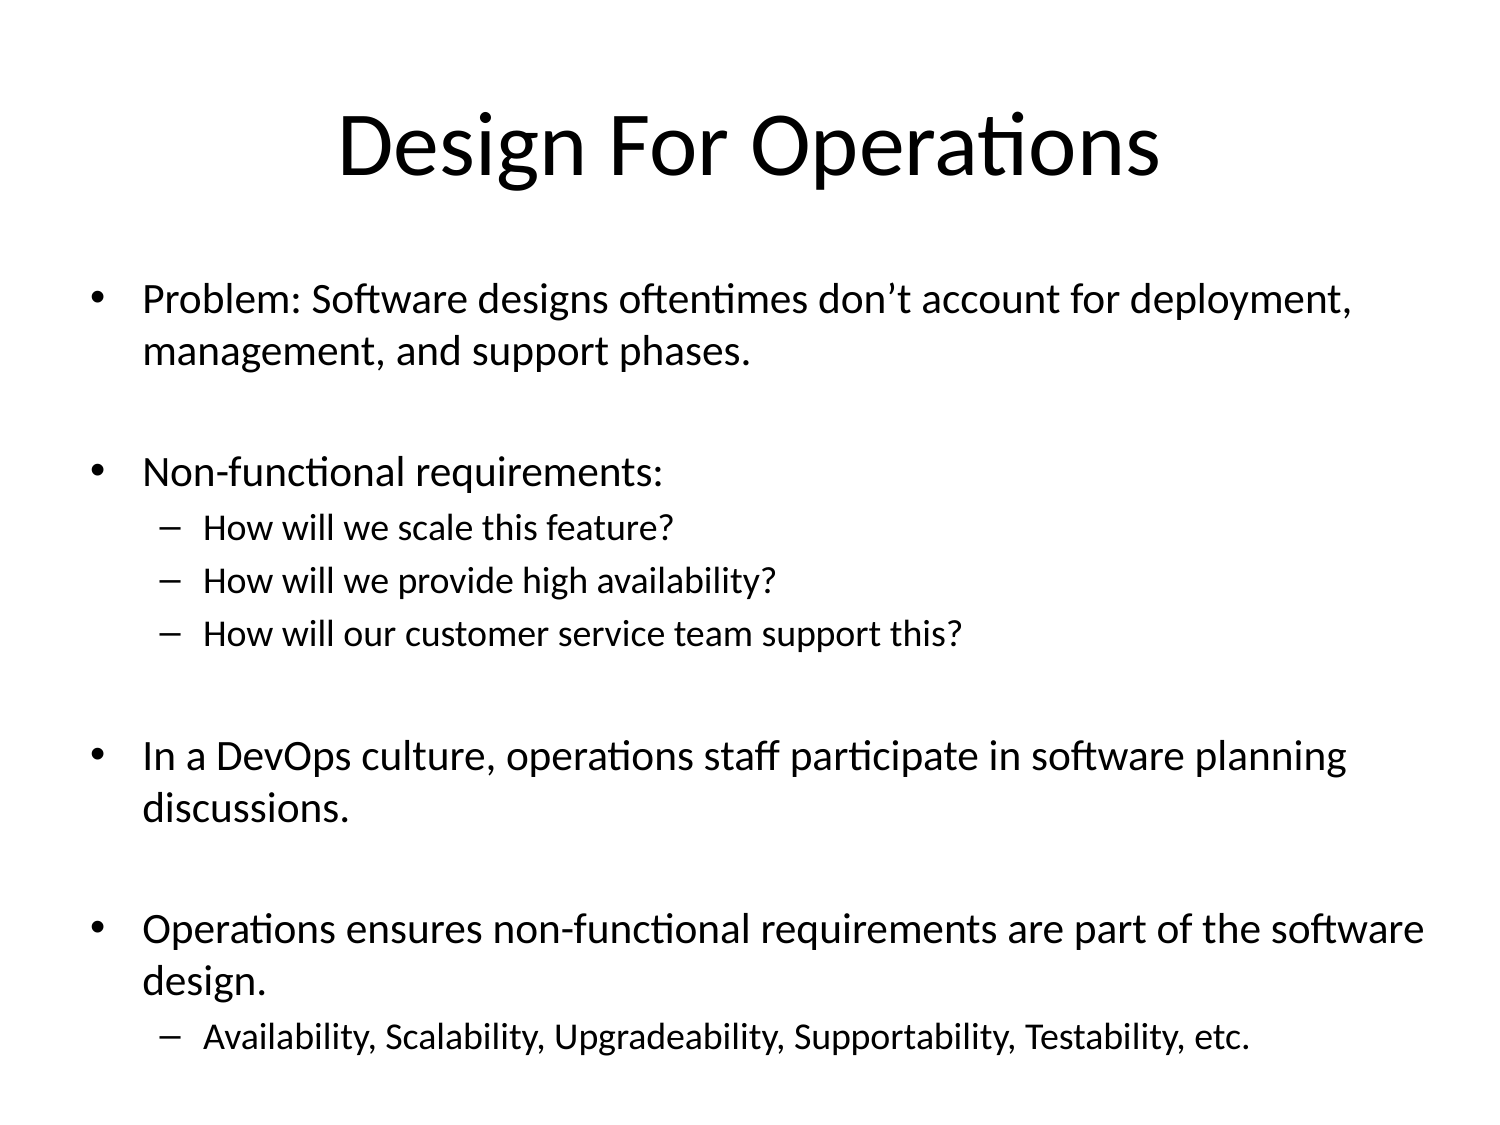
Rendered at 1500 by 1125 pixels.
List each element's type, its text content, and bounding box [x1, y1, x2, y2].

list Problem: Software designs oftentimes don’t account for deployment, management, and support phases. Non-functional requirements: How will we scale this feature? How will we provide high availability? How will our customer service team support this? In a DevOps culture, operations staff participate in software planning discussions. Operations ensures non-functional requirements are part of the software design. Availability, Scalability, Upgradeability, Supportability, Testability, etc. [75, 262, 1459, 1076]
title Design For Operations [75, 45, 1425, 233]
